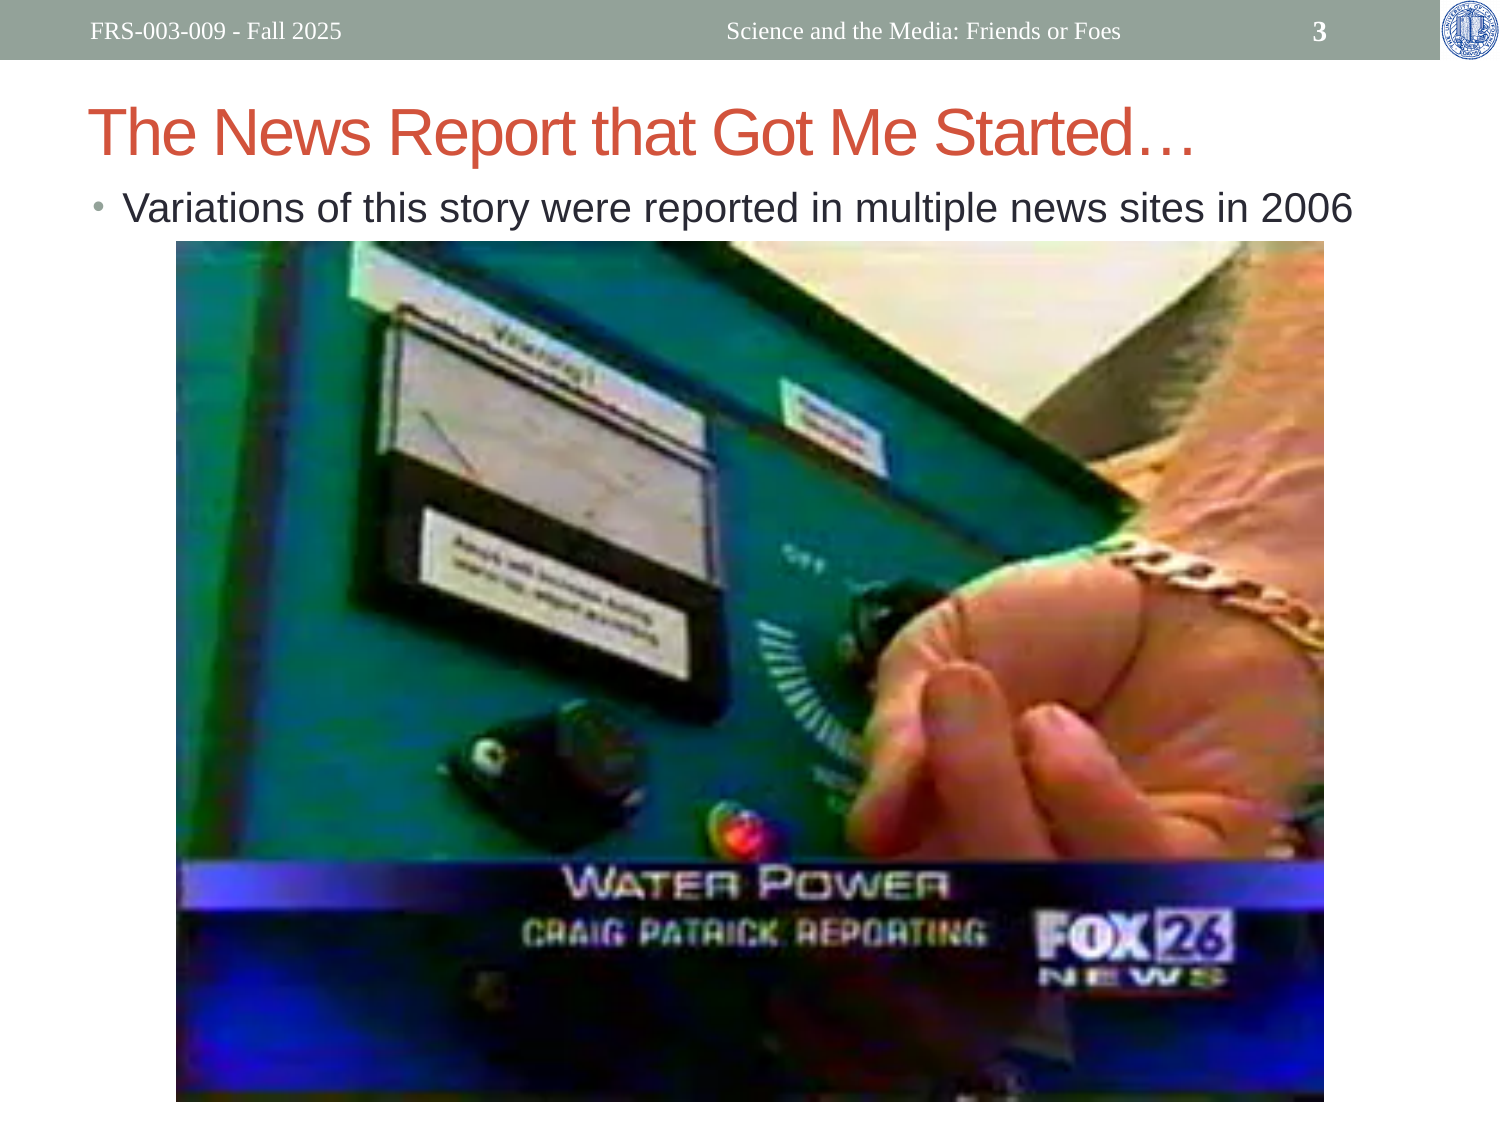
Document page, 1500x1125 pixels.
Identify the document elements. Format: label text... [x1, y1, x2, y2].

list Variations of this story were reported in multiple news sites in 2006 [77, 173, 1428, 1066]
picture [1440, 0, 1500, 61]
footer Science and the Media: Friends or Foes [562, 3, 1286, 57]
slide_number 3 [1297, 3, 1425, 57]
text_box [175, 240, 1325, 1103]
slide_number FRS-003-009 - Fall 2025 [75, 3, 550, 57]
title The News Report that Got Me Started… [72, 77, 1423, 181]
